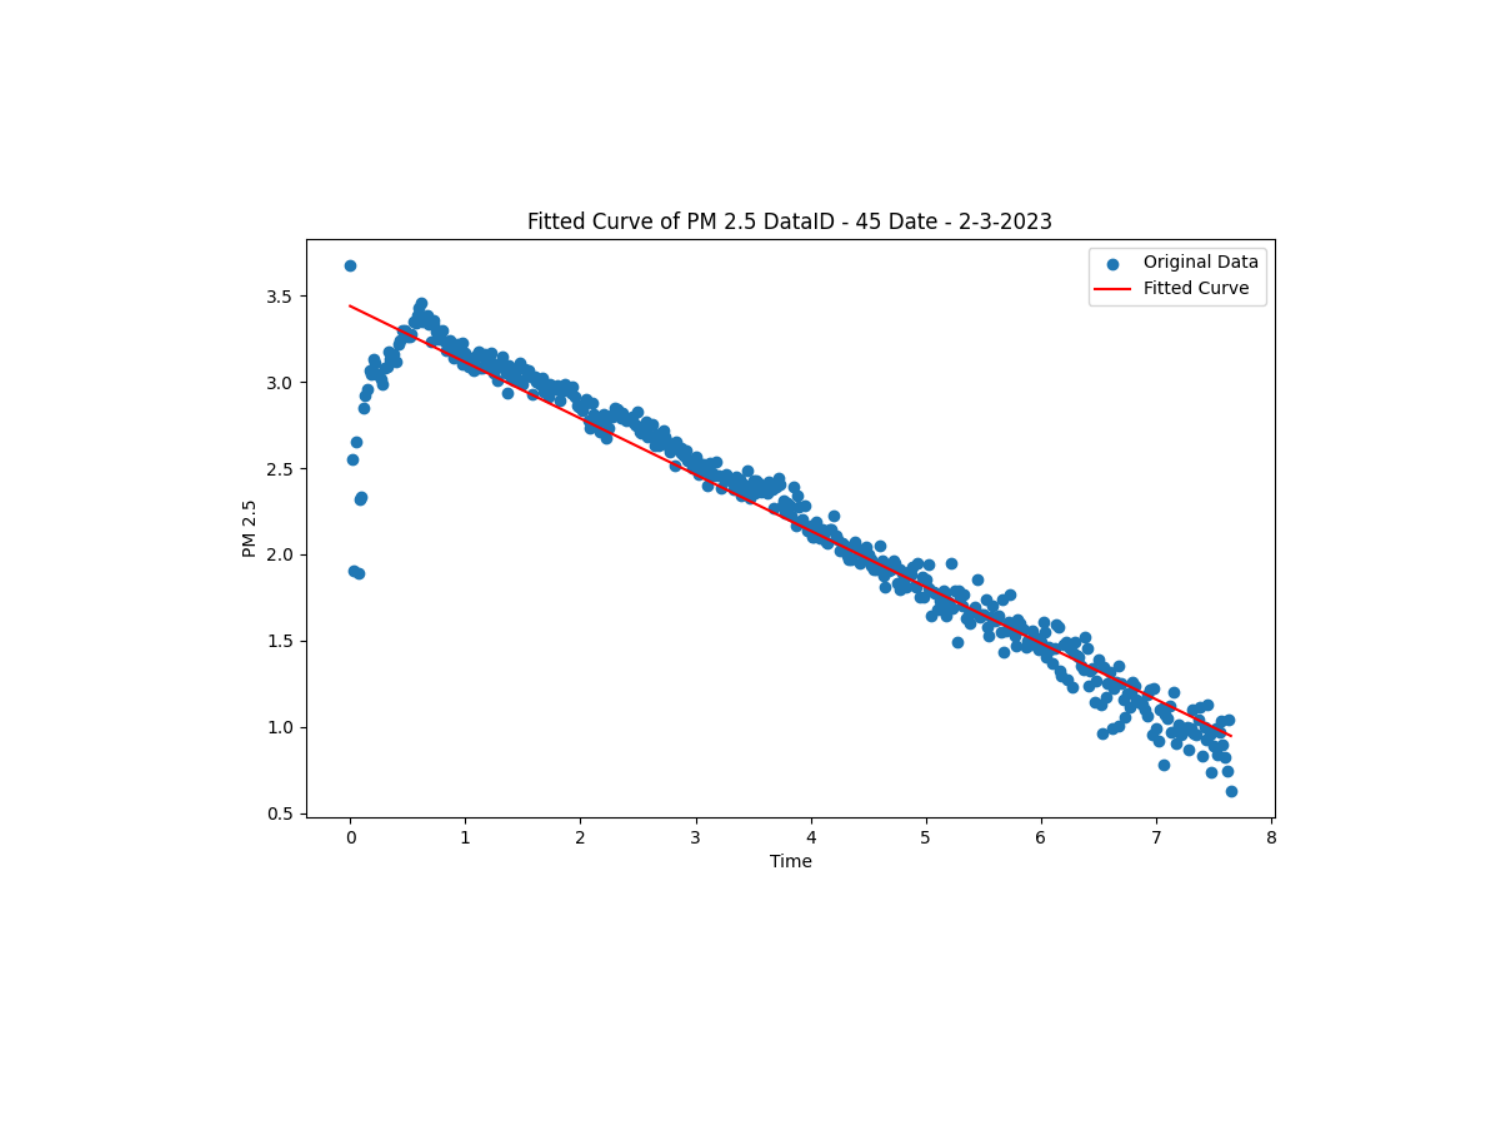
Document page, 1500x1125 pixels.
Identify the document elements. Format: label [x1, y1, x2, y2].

picture [149, 149, 1401, 901]
